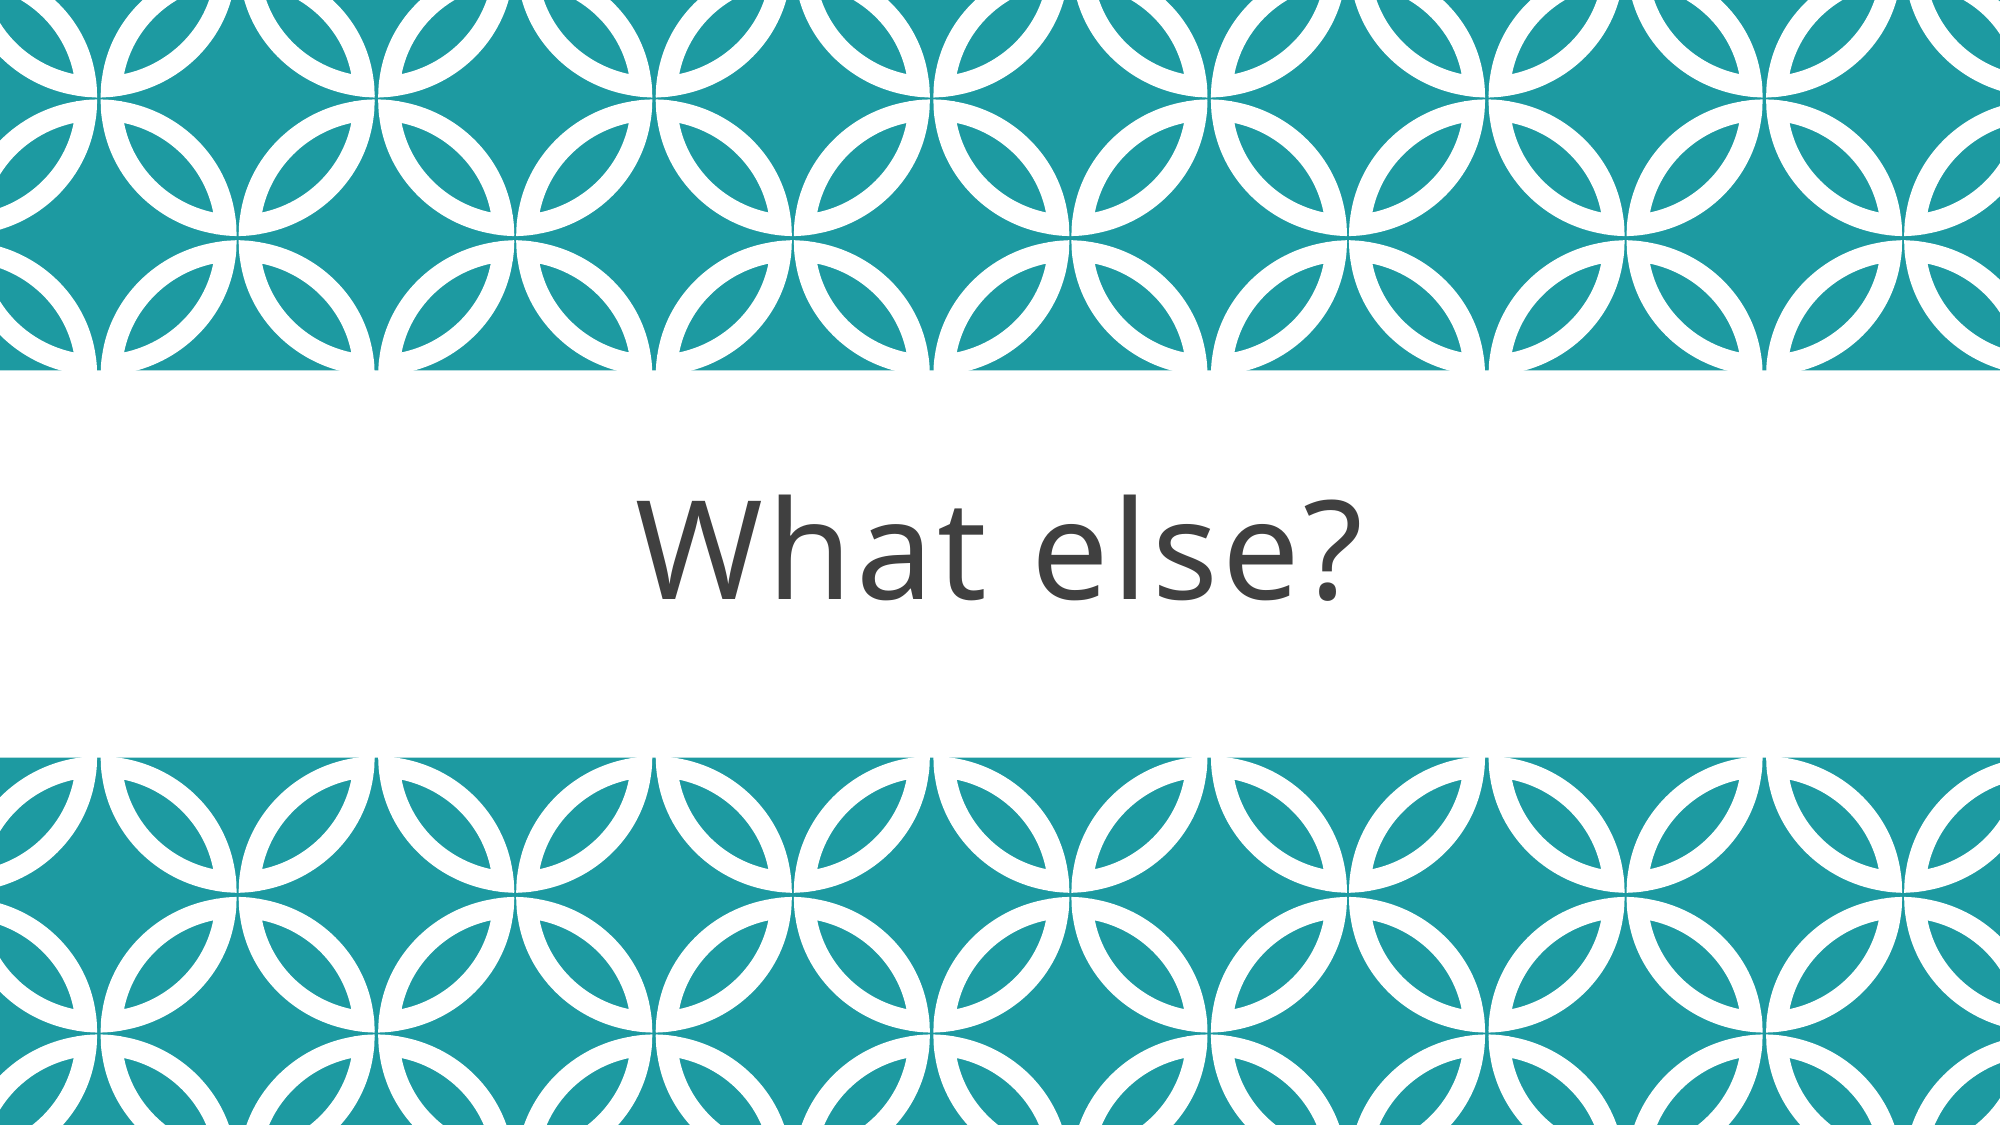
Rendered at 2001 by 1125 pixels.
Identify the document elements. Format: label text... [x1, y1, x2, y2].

title What else? [82, 440, 1918, 681]
